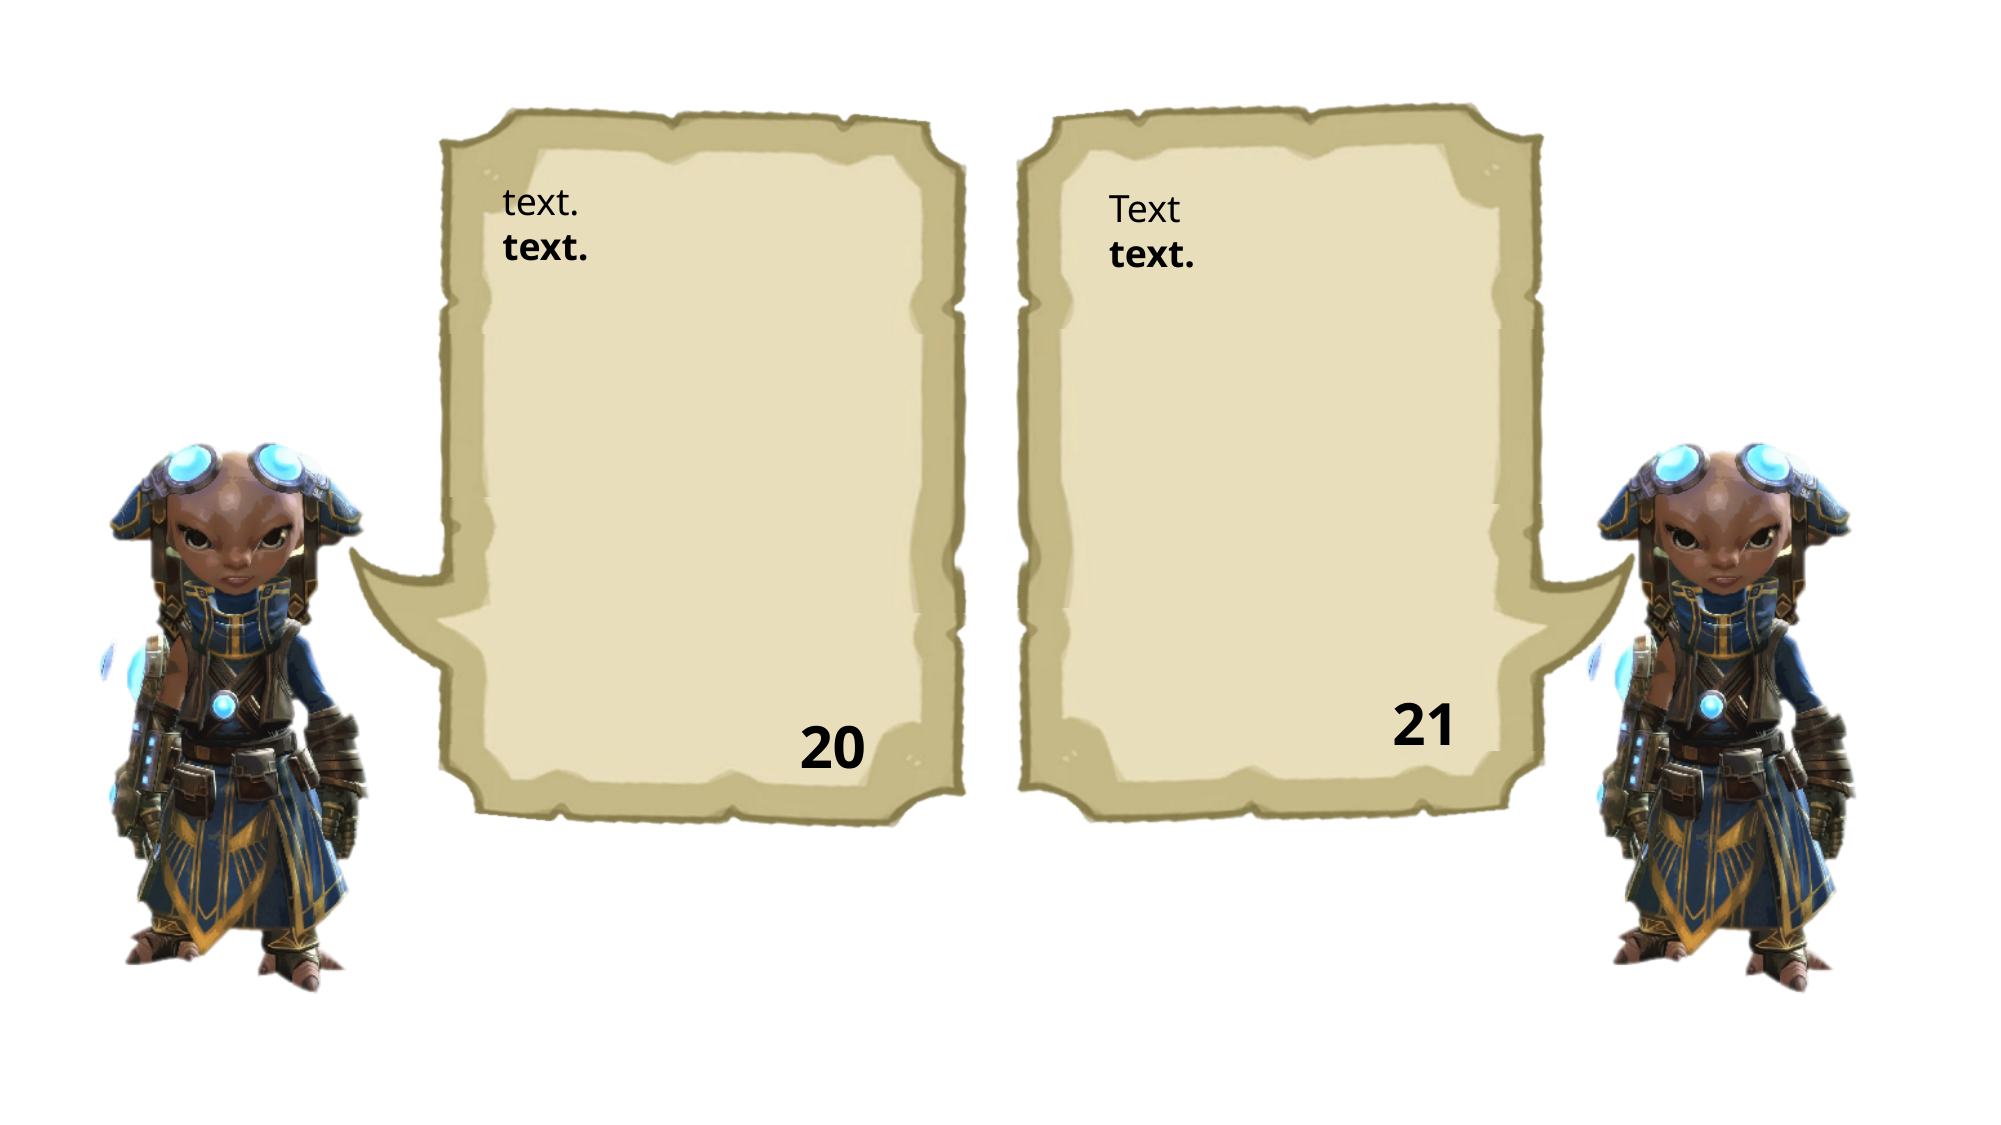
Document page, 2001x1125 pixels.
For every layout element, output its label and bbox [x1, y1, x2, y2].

picture [58, 93, 985, 1006]
picture [989, 88, 1910, 1006]
